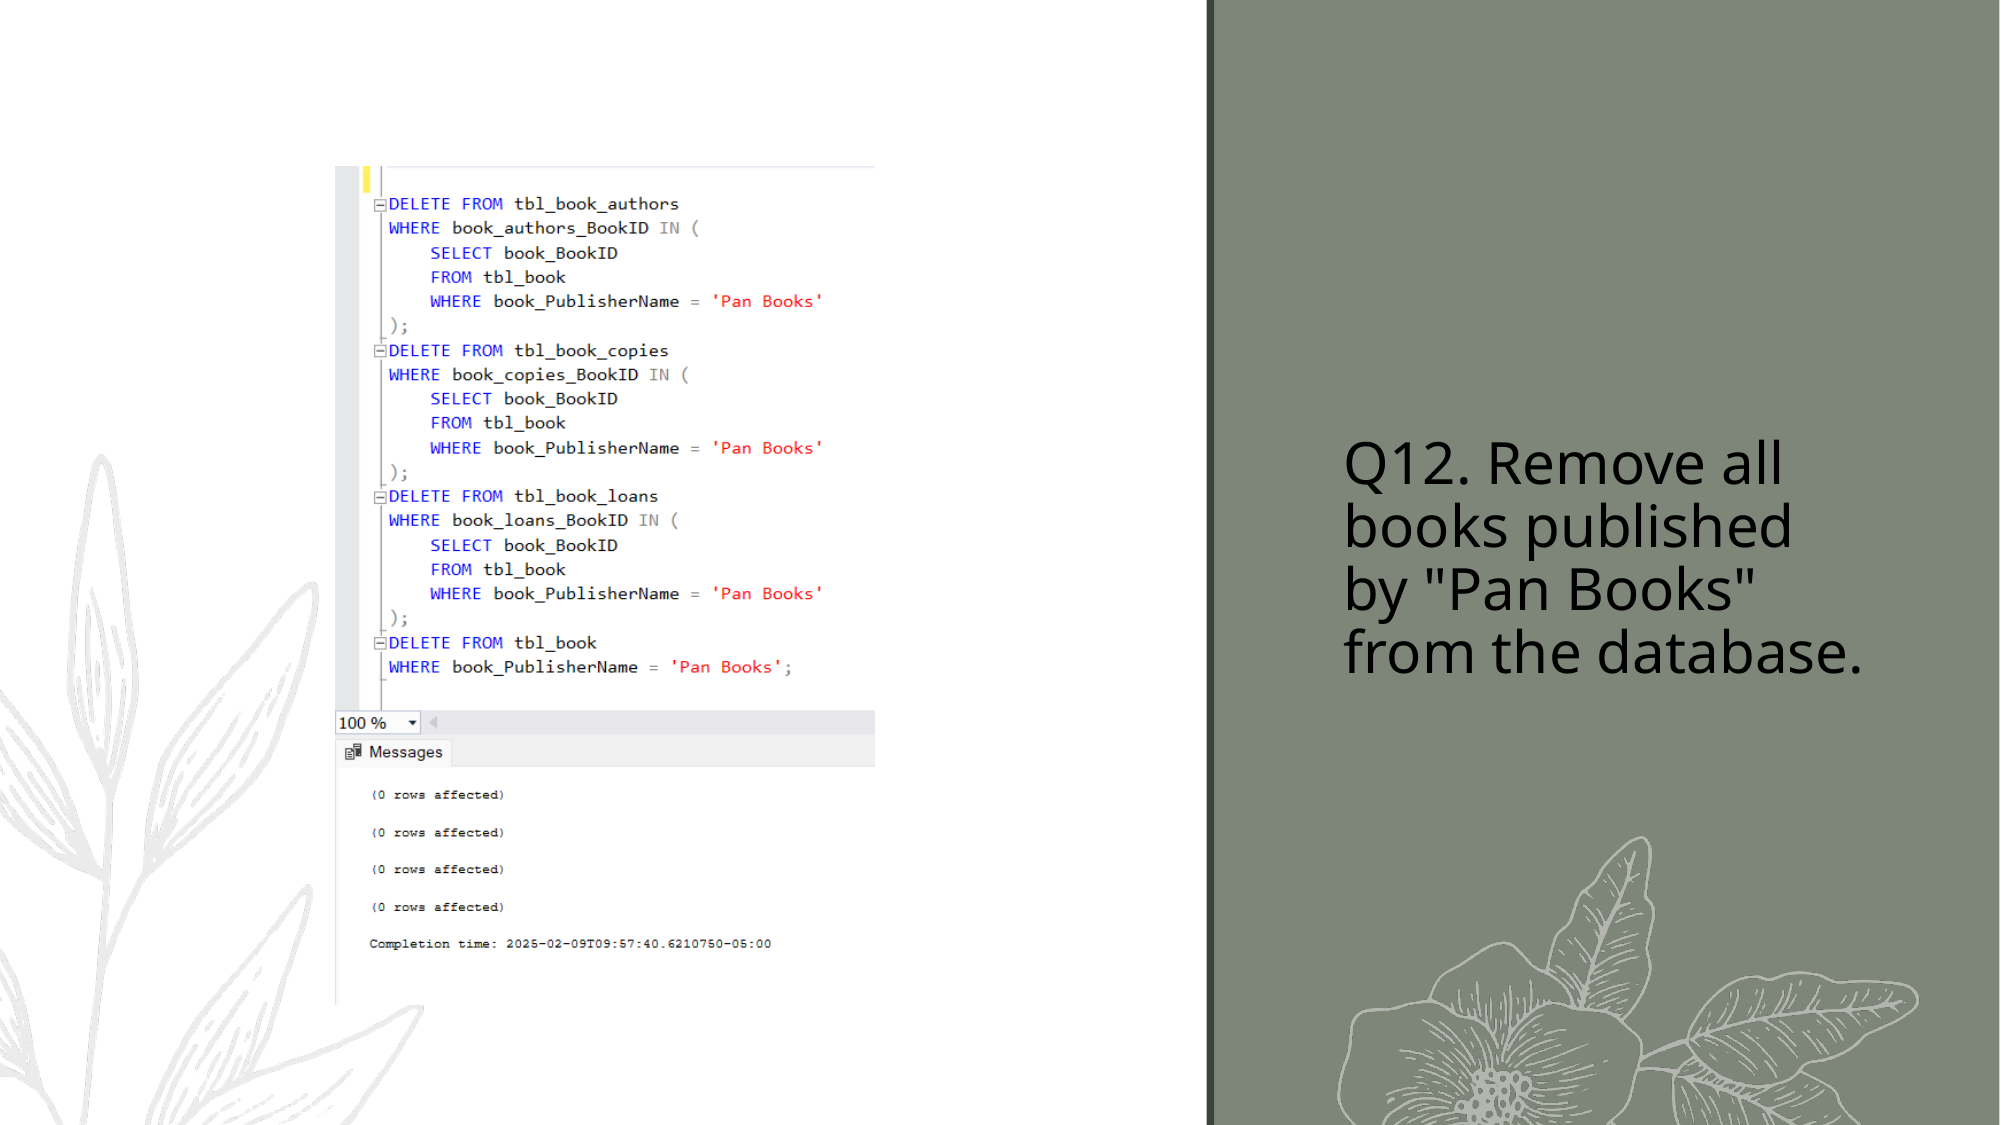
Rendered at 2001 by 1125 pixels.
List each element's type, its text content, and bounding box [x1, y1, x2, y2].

title Q12. Remove all books published by "Pan Books" from the database. [1328, 231, 1886, 890]
picture [0, 166, 875, 1125]
picture [1312, 811, 1944, 1125]
